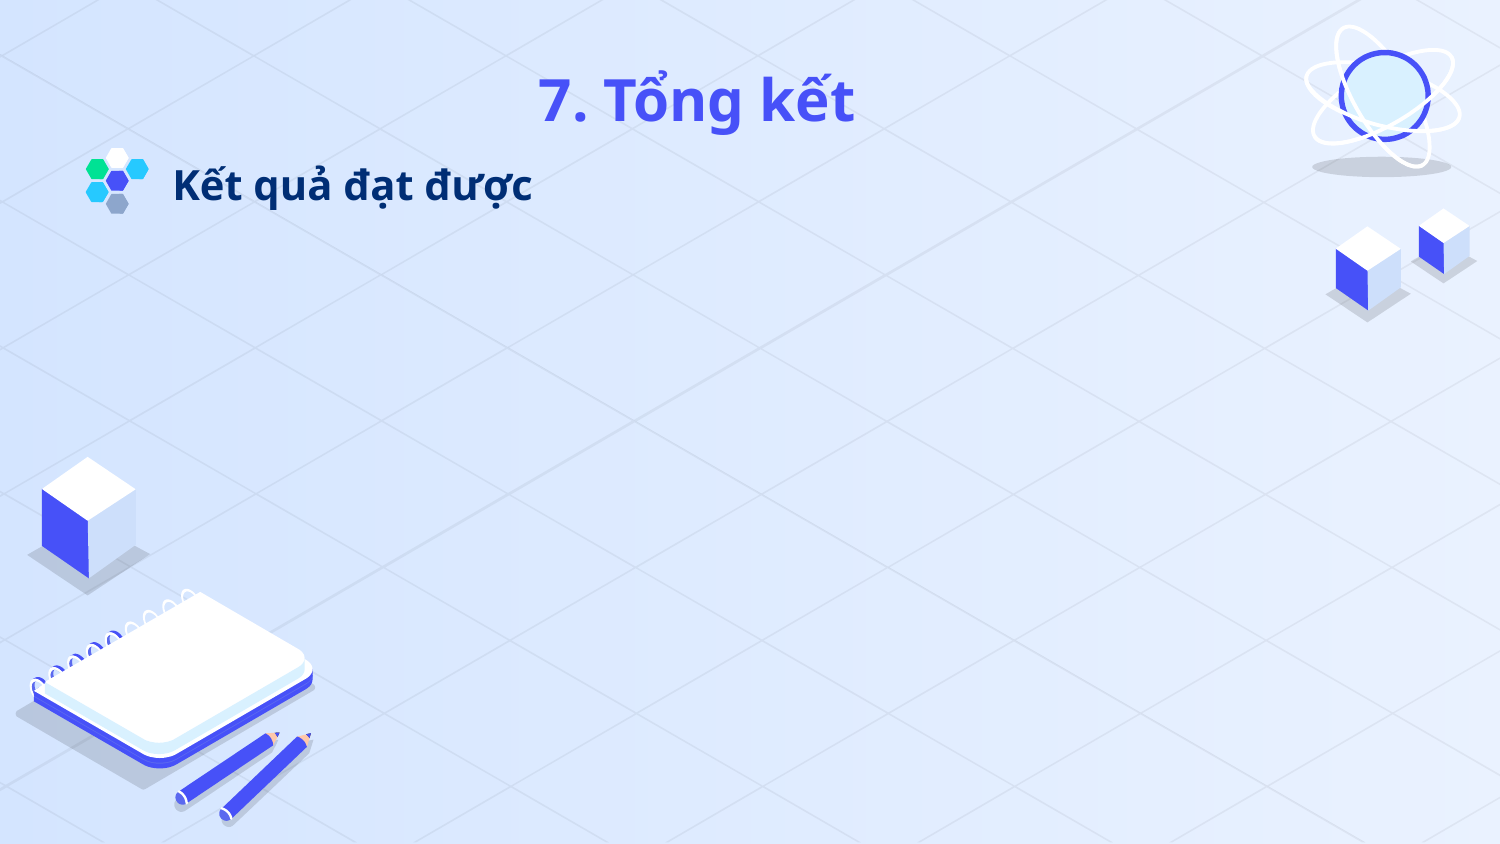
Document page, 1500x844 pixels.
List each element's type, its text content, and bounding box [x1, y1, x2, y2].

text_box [85, 147, 149, 215]
text_box Kết quả đạt được [157, 145, 554, 221]
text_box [15, 588, 316, 828]
title 7. Tổng kết [0, 60, 1425, 136]
